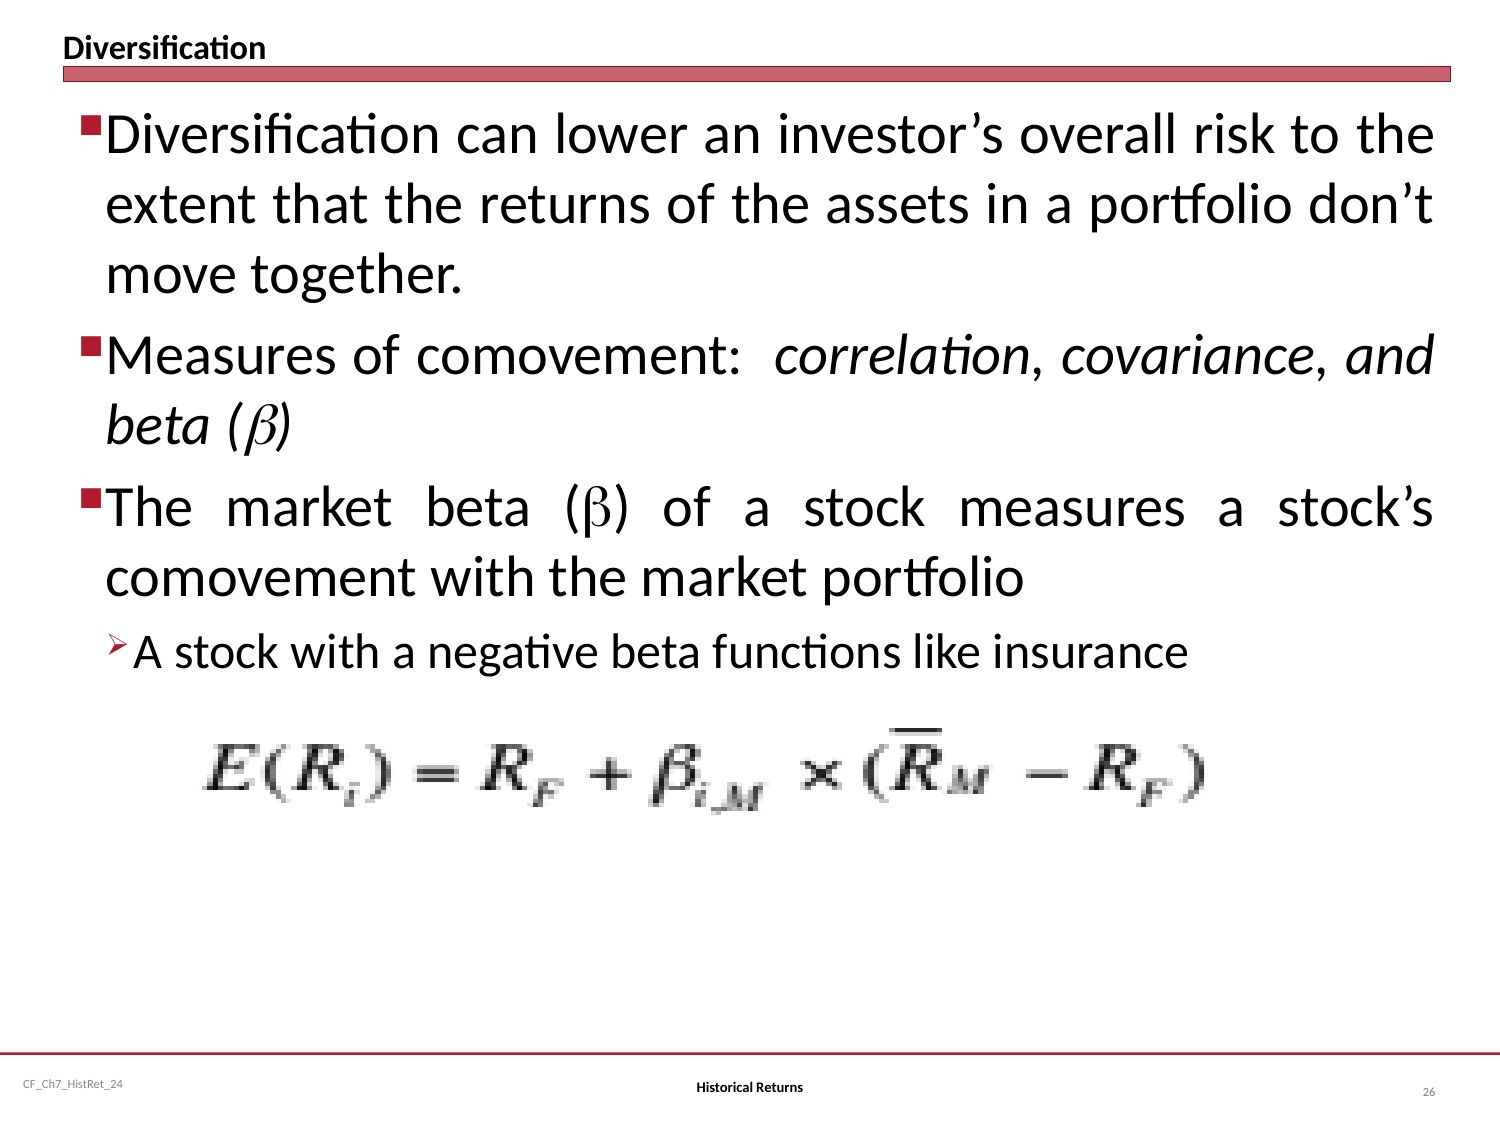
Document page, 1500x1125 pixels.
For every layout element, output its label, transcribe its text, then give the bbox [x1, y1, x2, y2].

title Diversification [62, 6, 1451, 67]
list Diversification can lower an investor’s overall risk to the extent that the returns of the assets in a portfolio don’t move together. Measures of comovement: correlation, covariance, and beta () The market beta () of a stock measures a stock’s comovement with the market portfolio A stock with a negative beta functions like insurance [63, 87, 1451, 1041]
slide_number 26 [1375, 1061, 1451, 1122]
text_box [187, 724, 1206, 816]
footer Historical Returns [512, 1056, 988, 1117]
